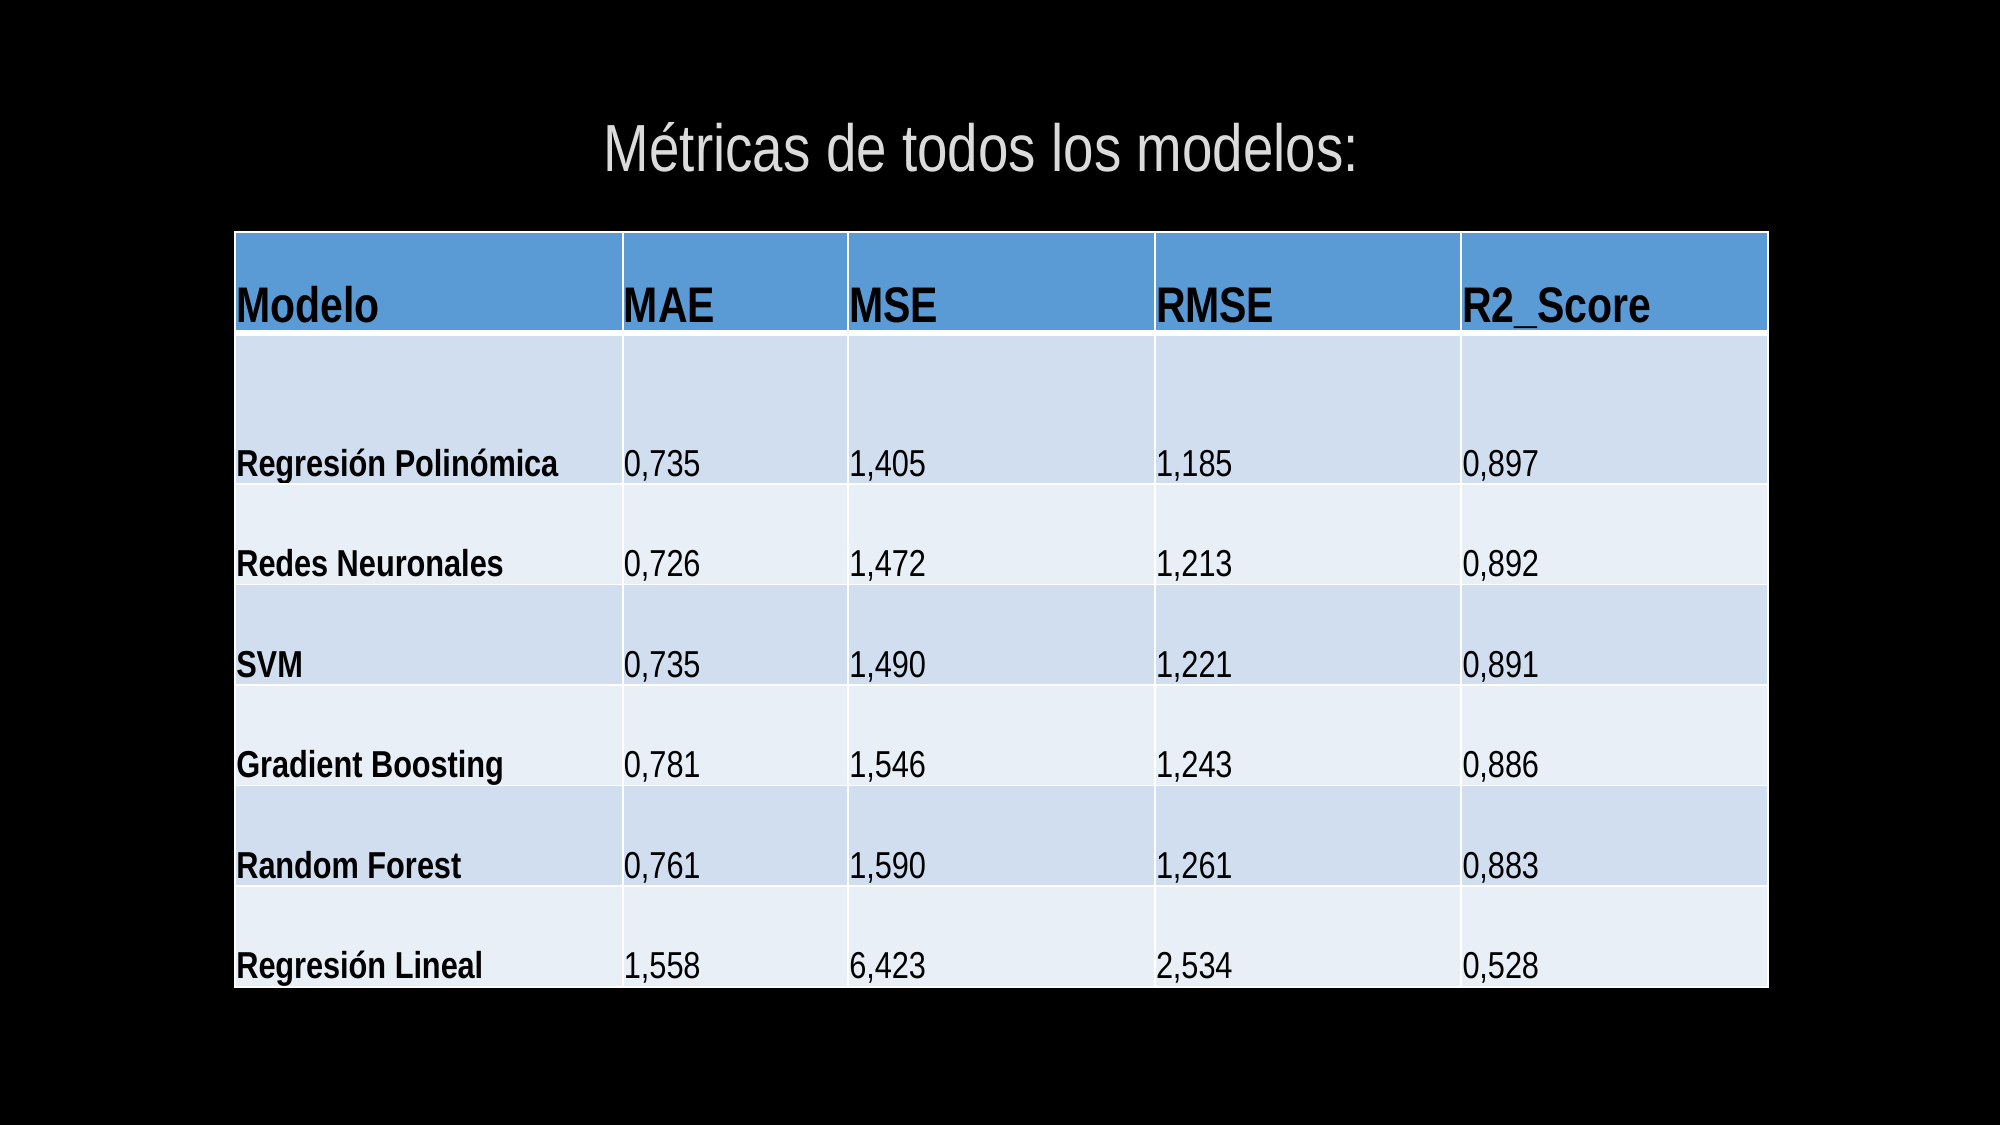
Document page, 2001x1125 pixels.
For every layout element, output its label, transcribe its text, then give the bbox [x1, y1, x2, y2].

table_cell SVM [236, 585, 622, 684]
table_cell 0,528 [1462, 887, 1767, 986]
table_cell 0,781 [624, 686, 847, 785]
table_cell 0,735 [624, 585, 847, 684]
table_cell 1,213 [1156, 485, 1460, 584]
table_header MAE [624, 233, 847, 330]
text_box Métricas de todos los modelos: [235, 97, 1729, 192]
table_cell 1,472 [849, 485, 1154, 584]
table_cell 1,546 [849, 686, 1154, 785]
table_cell 0,897 [1462, 336, 1767, 483]
table_cell 0,726 [624, 485, 847, 584]
table_header R2_Score [1462, 233, 1767, 330]
table_header RMSE [1156, 233, 1460, 330]
table_cell 1,221 [1156, 585, 1460, 684]
table_cell 0,883 [1462, 786, 1767, 885]
table_cell 1,243 [1156, 686, 1460, 785]
table_cell 6,423 [849, 887, 1154, 986]
table_cell 0,761 [624, 786, 847, 885]
table_cell 1,261 [1156, 786, 1460, 885]
table_cell 1,490 [849, 585, 1154, 684]
table_cell Random Forest [236, 786, 622, 885]
table_cell 1,405 [849, 336, 1154, 483]
table_cell 1,558 [624, 887, 847, 986]
table_header Modelo [236, 233, 622, 330]
table_cell Redes Neuronales [236, 485, 622, 584]
table_cell 0,891 [1462, 585, 1767, 684]
table_cell Gradient Boosting [236, 686, 622, 785]
table_cell 0,886 [1462, 686, 1767, 785]
table_cell 1,590 [849, 786, 1154, 885]
table_cell Regresión Lineal [236, 887, 622, 986]
table_cell 2,534 [1156, 887, 1460, 986]
table_header MSE [849, 233, 1154, 330]
table_cell 0,892 [1462, 485, 1767, 584]
table_cell Regresión Polinómica [236, 336, 622, 483]
table_cell 0,735 [624, 336, 847, 483]
table_cell 1,185 [1156, 336, 1460, 483]
